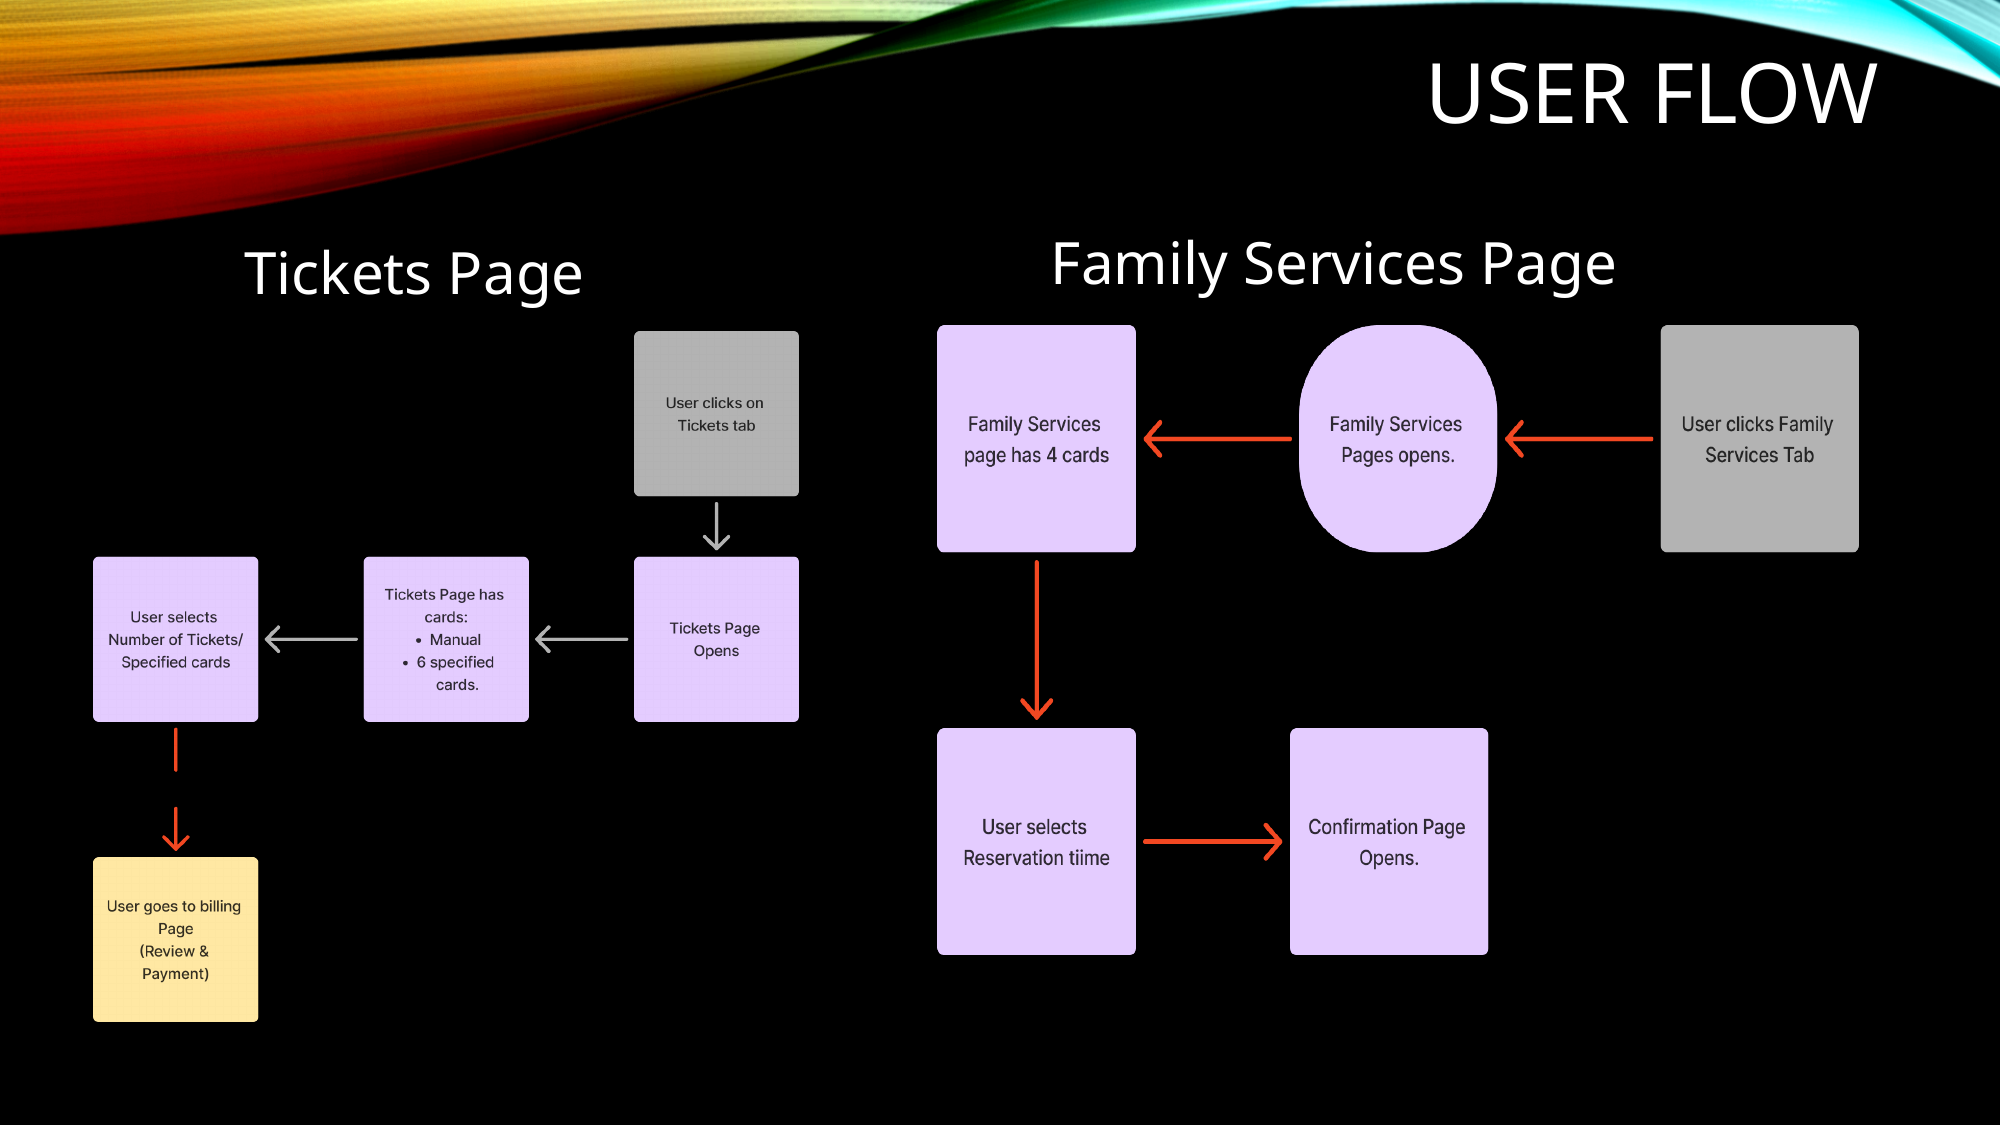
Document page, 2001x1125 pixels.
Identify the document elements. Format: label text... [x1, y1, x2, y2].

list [937, 325, 1859, 956]
list Family Services Page [1035, 169, 1874, 305]
picture [1874, 0, 2000, 237]
picture [0, 0, 481, 237]
title User flow [481, 0, 1894, 203]
list Tickets Page [229, 179, 1063, 316]
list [93, 331, 799, 1022]
